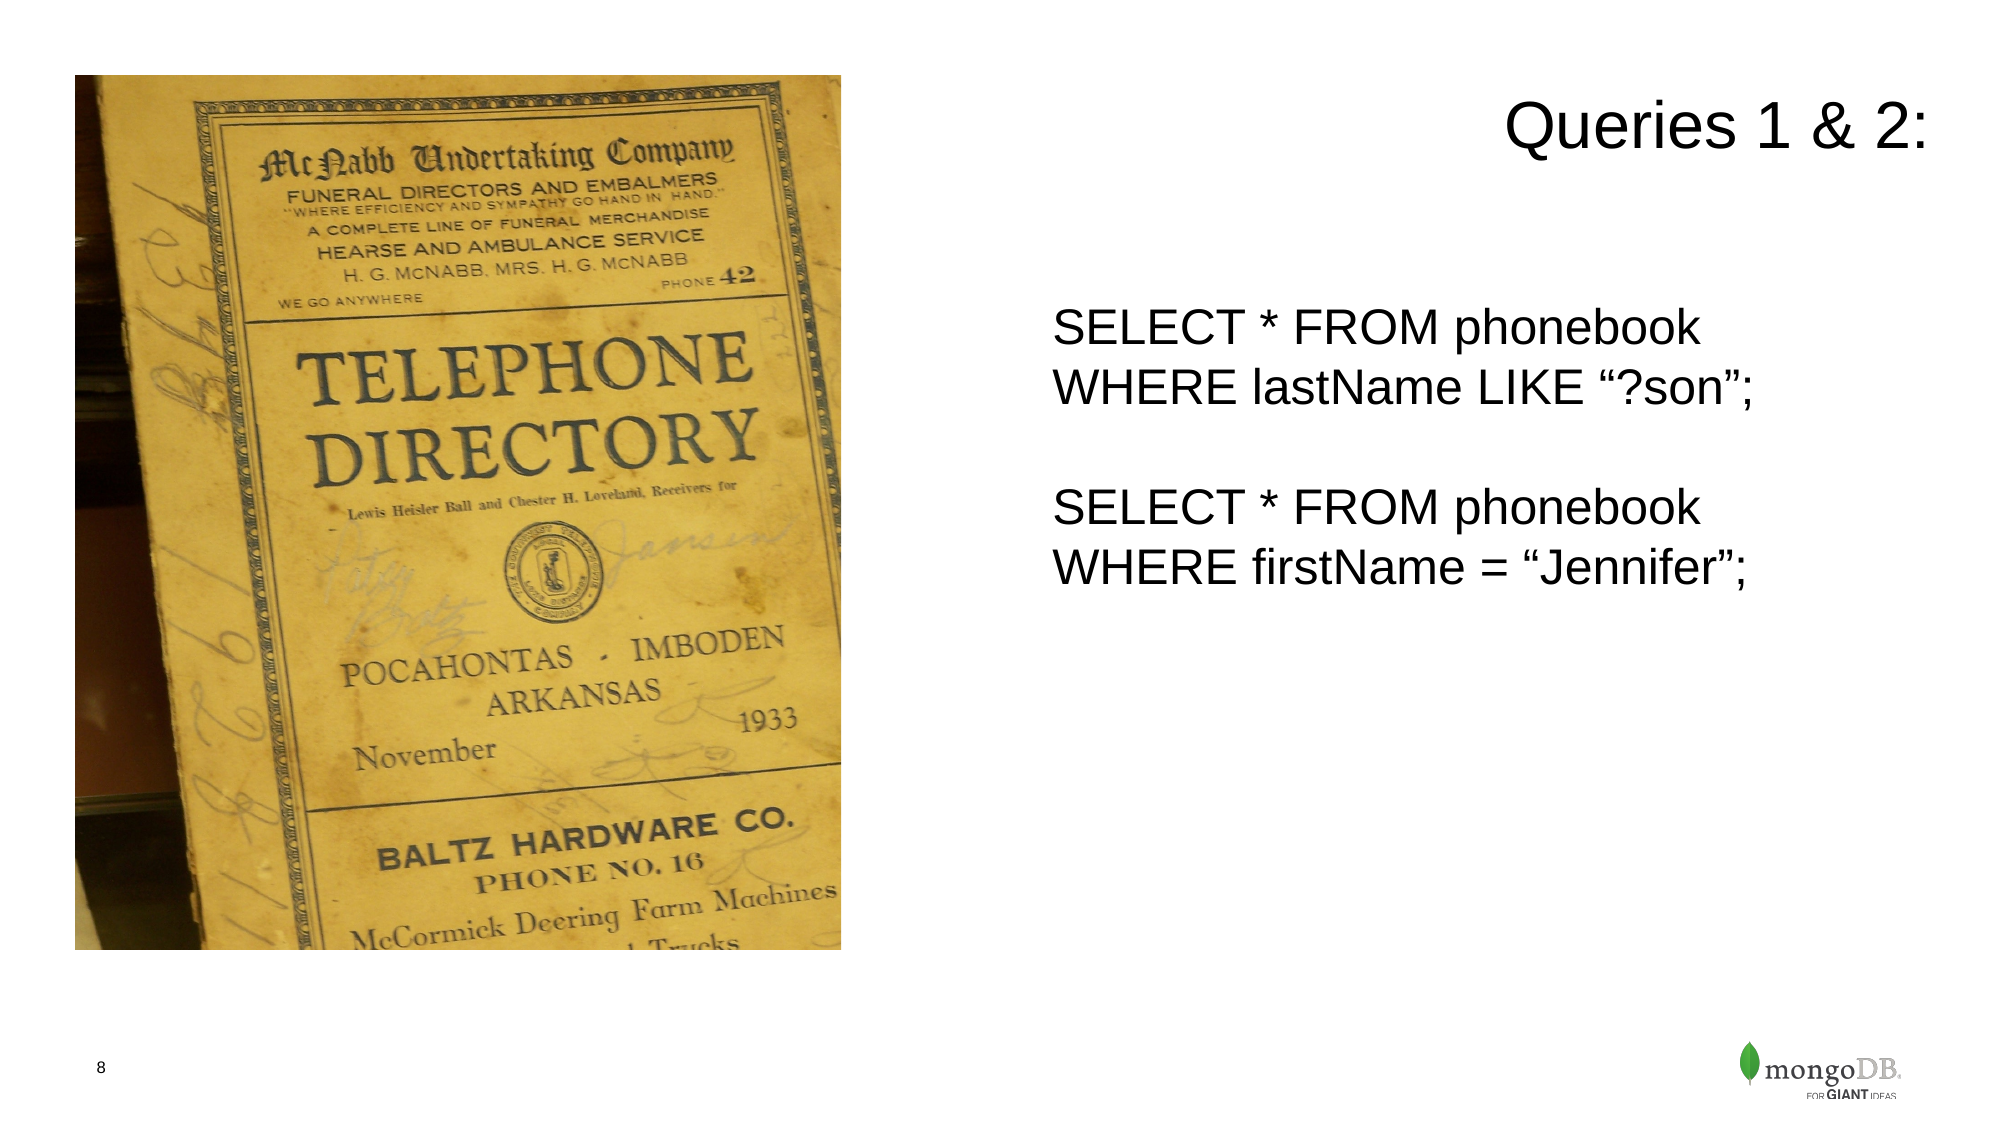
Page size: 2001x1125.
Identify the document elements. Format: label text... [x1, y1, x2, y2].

text_box Queries 1 & 2: [1489, 74, 1946, 170]
picture [1740, 1041, 1901, 1099]
picture [74, 74, 842, 951]
text_box SELECT * FROM phonebook WHERE lastName LIKE “?son”; SELECT * FROM phonebook WHERE firstName = “Jennifer”; [1037, 287, 1888, 603]
